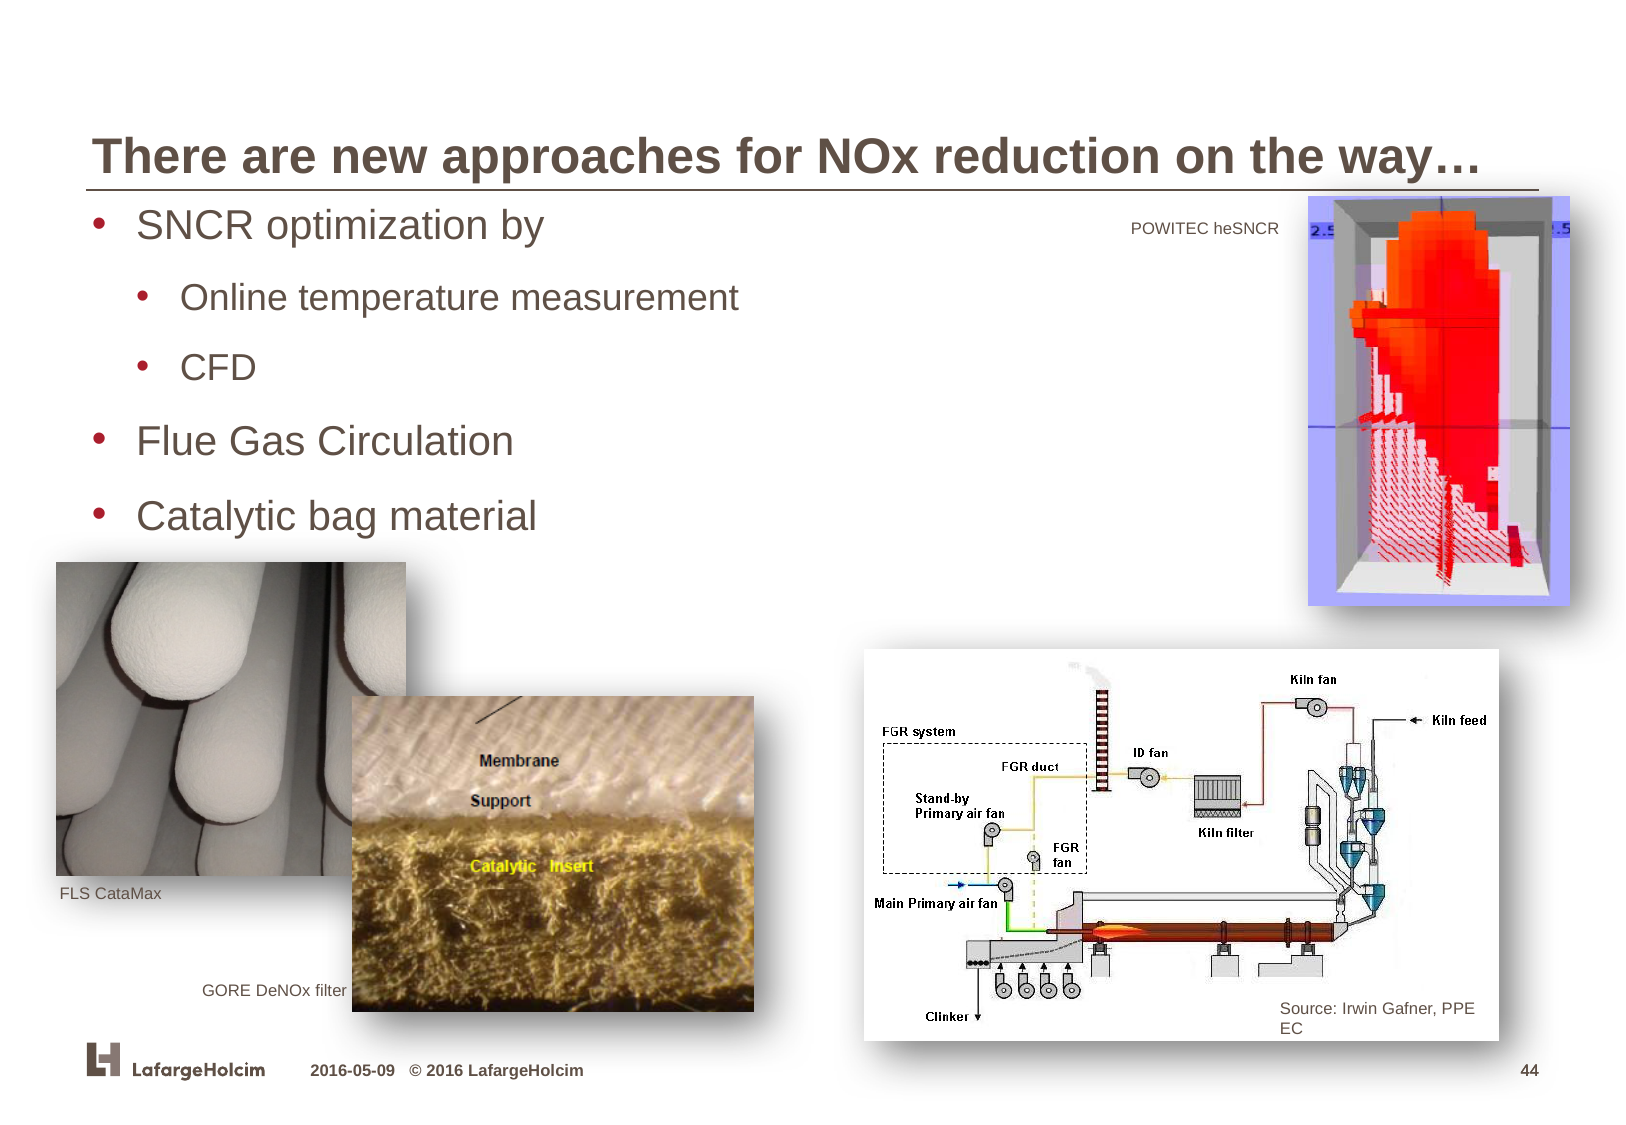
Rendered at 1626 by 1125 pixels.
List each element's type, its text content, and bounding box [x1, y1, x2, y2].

text_box SNCR optimization by Online temperature measurement CFD Flue Gas Circulation Catalytic bag material [91, 198, 1301, 1038]
text_box POWITEC heSNCR [1022, 210, 1295, 246]
picture [1308, 196, 1570, 606]
text_box There are new approaches for NOx reduction on the way… [91, 56, 1532, 187]
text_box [864, 648, 1499, 1041]
footer 2016-05-09 © 2016 LafargeHolcim [310, 1052, 831, 1080]
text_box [44, 562, 754, 1012]
slide_number 44 [1467, 1052, 1540, 1080]
